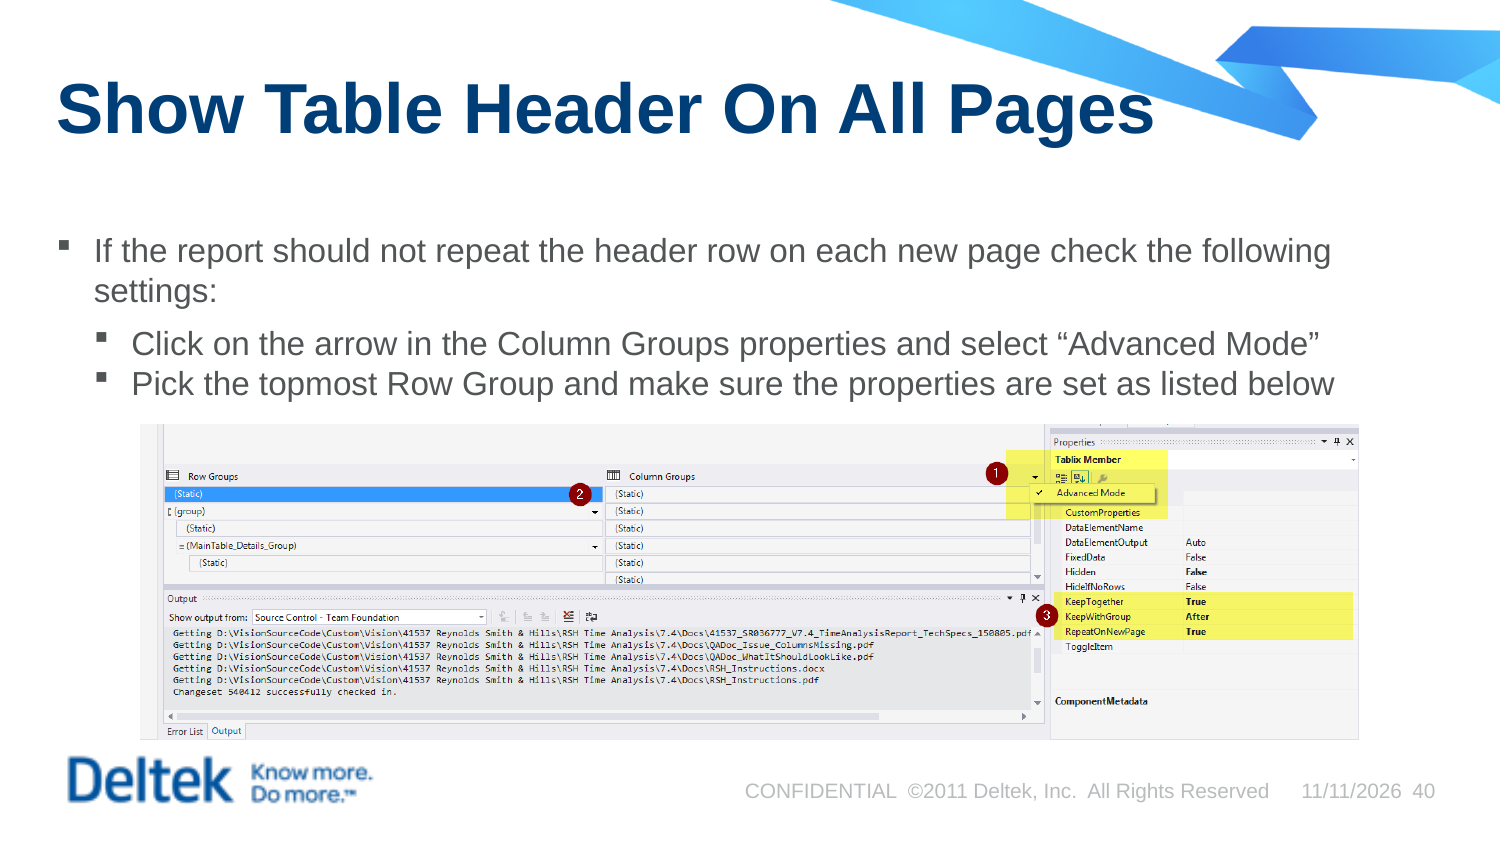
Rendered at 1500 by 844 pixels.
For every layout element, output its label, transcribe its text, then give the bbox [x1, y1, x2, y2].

picture [826, 0, 1500, 141]
slide_number 40 [1412, 773, 1488, 803]
picture [37, 423, 1360, 835]
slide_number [1301, 773, 1412, 803]
title Show Table Header On All Pages [56, 79, 1200, 193]
footer CONFIDENTIAL ©2011 Deltek, Inc. All Rights Reserved [744, 773, 1281, 803]
list If the report should not repeat the header row on each new page check the following settings: Click on the arrow in the Column Groups properties and select “Advanced Mode” Pick the topmost Row Group and make sure the properties are set as listed below [56, 229, 1444, 710]
